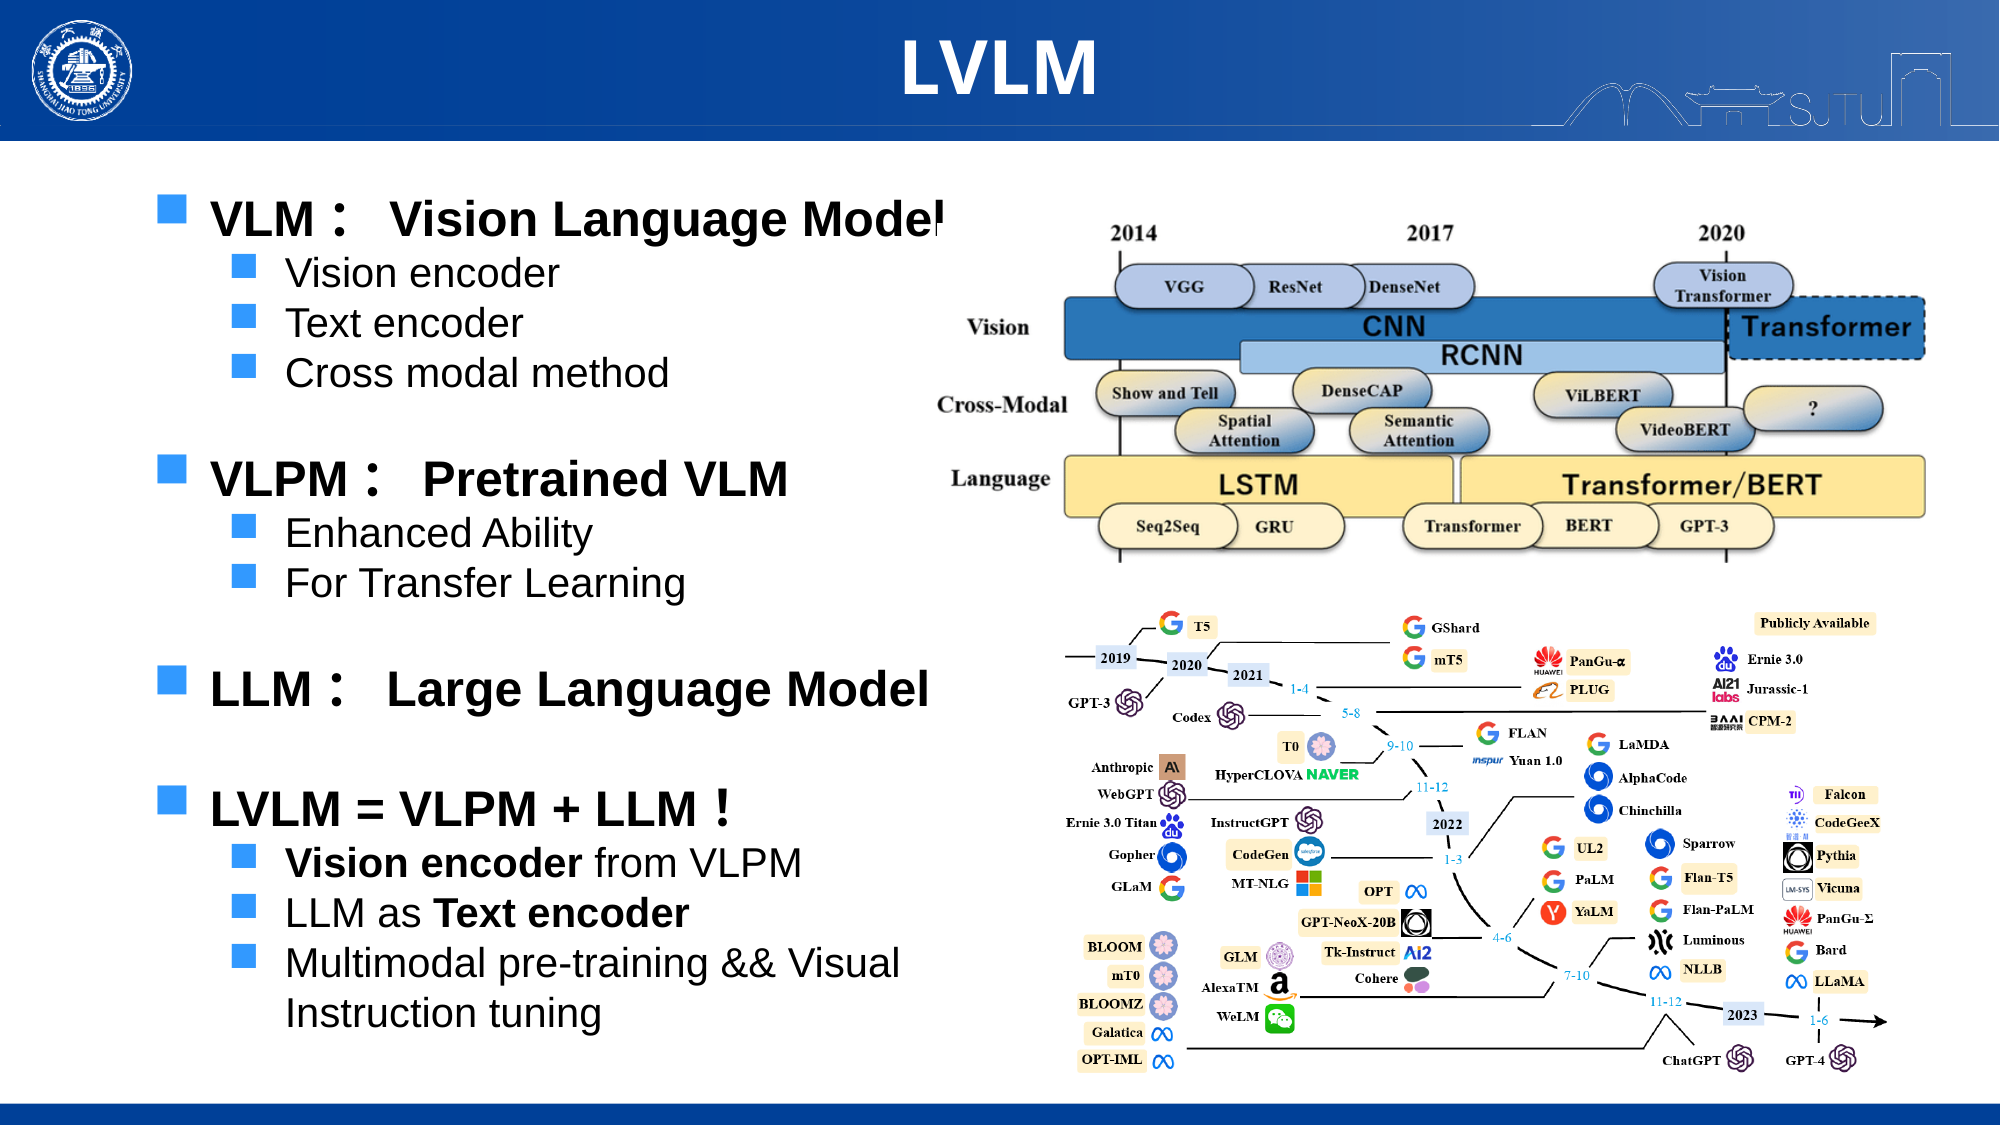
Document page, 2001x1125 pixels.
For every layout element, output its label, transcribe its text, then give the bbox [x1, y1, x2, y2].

picture [1058, 588, 1896, 1082]
picture [937, 223, 1926, 563]
text_box VLM：Vision Language Model Vision encoder Text encoder Cross modal method VLPM：Pretrained VLM Enhanced Ability For Transfer Learning LLM：Large Language Model LVLM = VLPM + LLM！ Vision encoder from VLPM LLM as Text encoder Multimodal pre-training && Visual Instruction tuning [138, 178, 977, 1044]
list LVLM [1, 0, 1999, 141]
